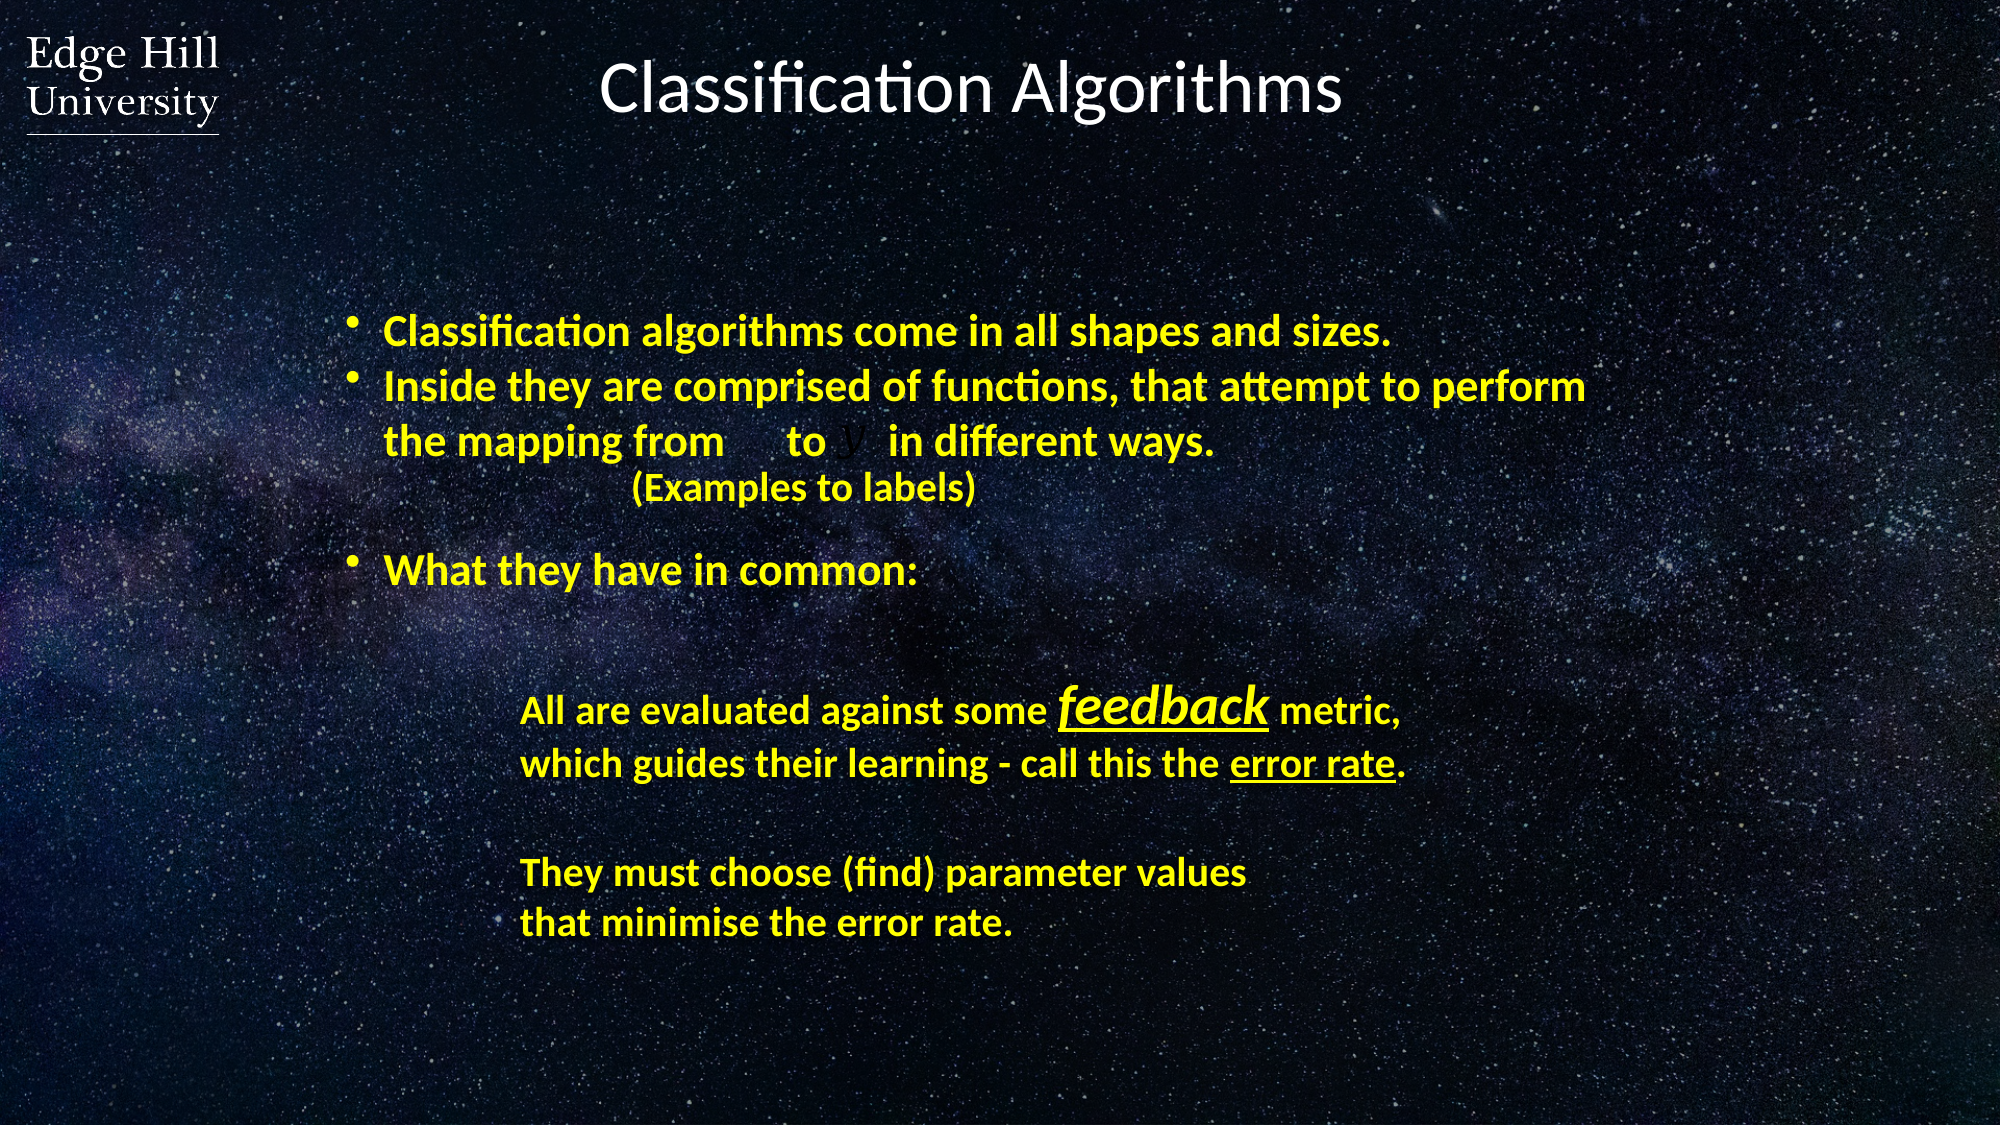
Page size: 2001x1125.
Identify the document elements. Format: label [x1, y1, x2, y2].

text_box [623, 409, 1000, 523]
picture [0, 0, 2000, 1125]
